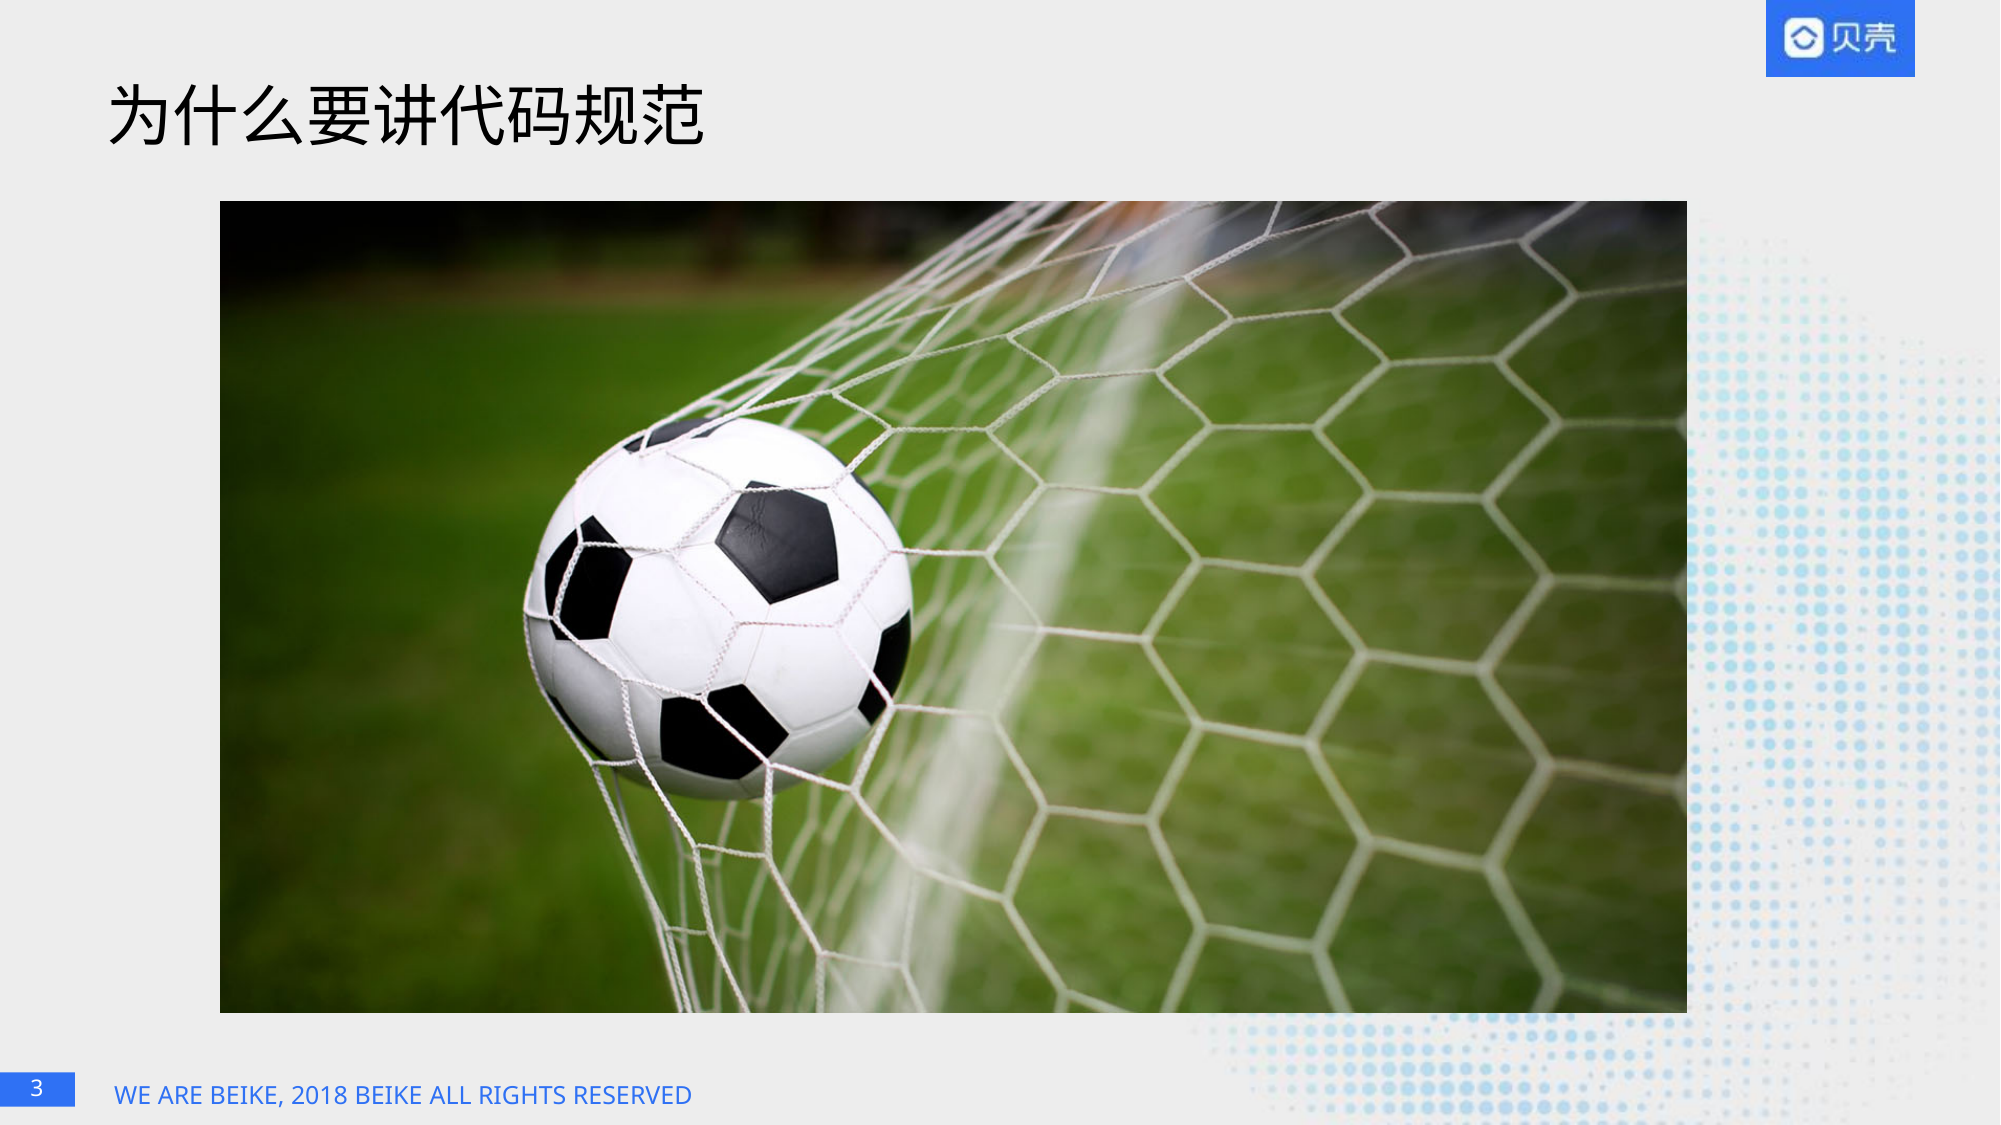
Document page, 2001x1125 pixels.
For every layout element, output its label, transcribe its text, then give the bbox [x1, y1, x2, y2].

picture [0, 0, 2000, 1125]
title 为什么要讲代码规范 [91, 59, 1816, 167]
